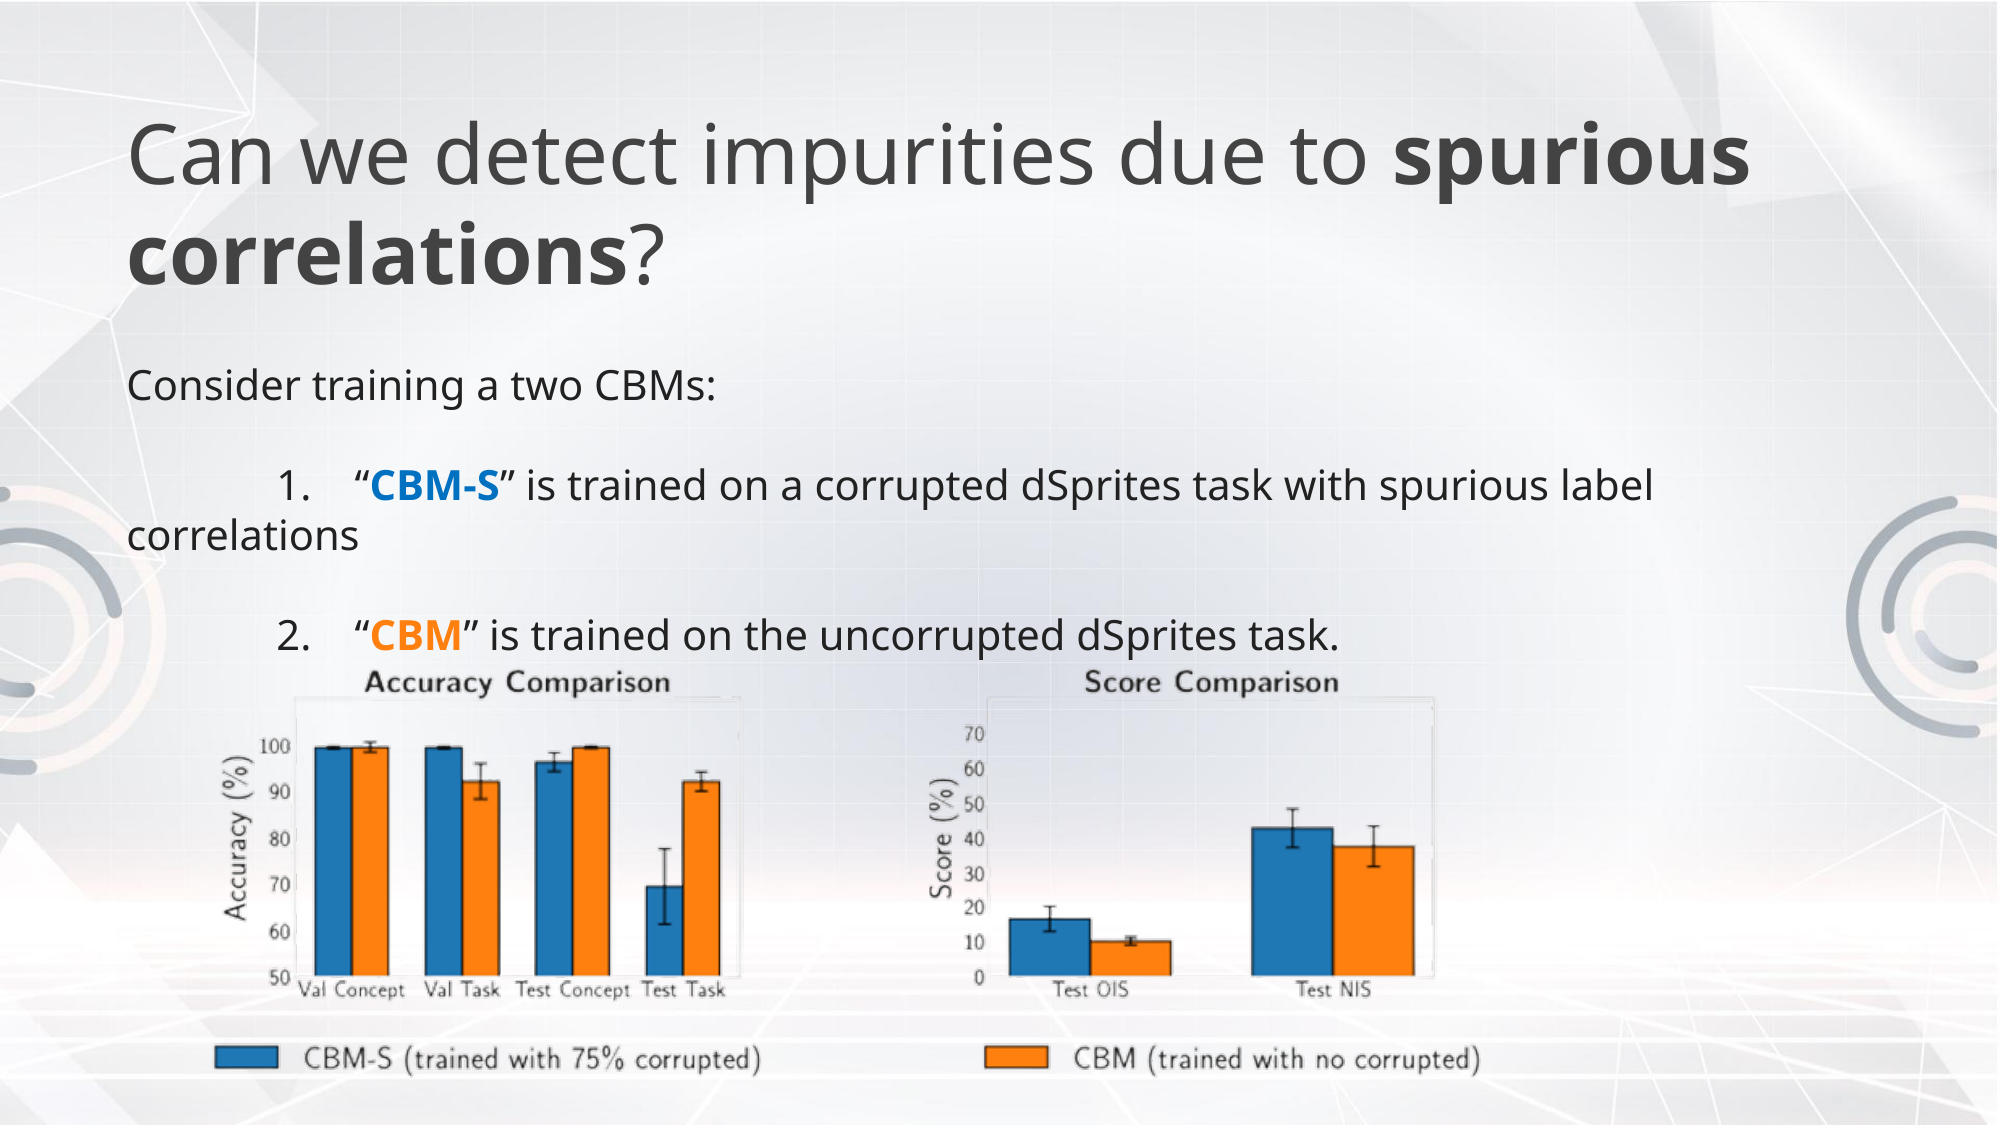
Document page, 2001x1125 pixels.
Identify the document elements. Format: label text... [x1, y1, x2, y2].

text_box Consider training a two CBMs: 1. “CBM-S” is trained on a corrupted dSprites task with spurious label correlations 2. “CBM” is trained on the uncorrupted dSprites task. [111, 351, 1889, 666]
picture [0, 0, 2000, 1125]
title Can we detect impurities due to spurious correlations? [111, 131, 1889, 317]
